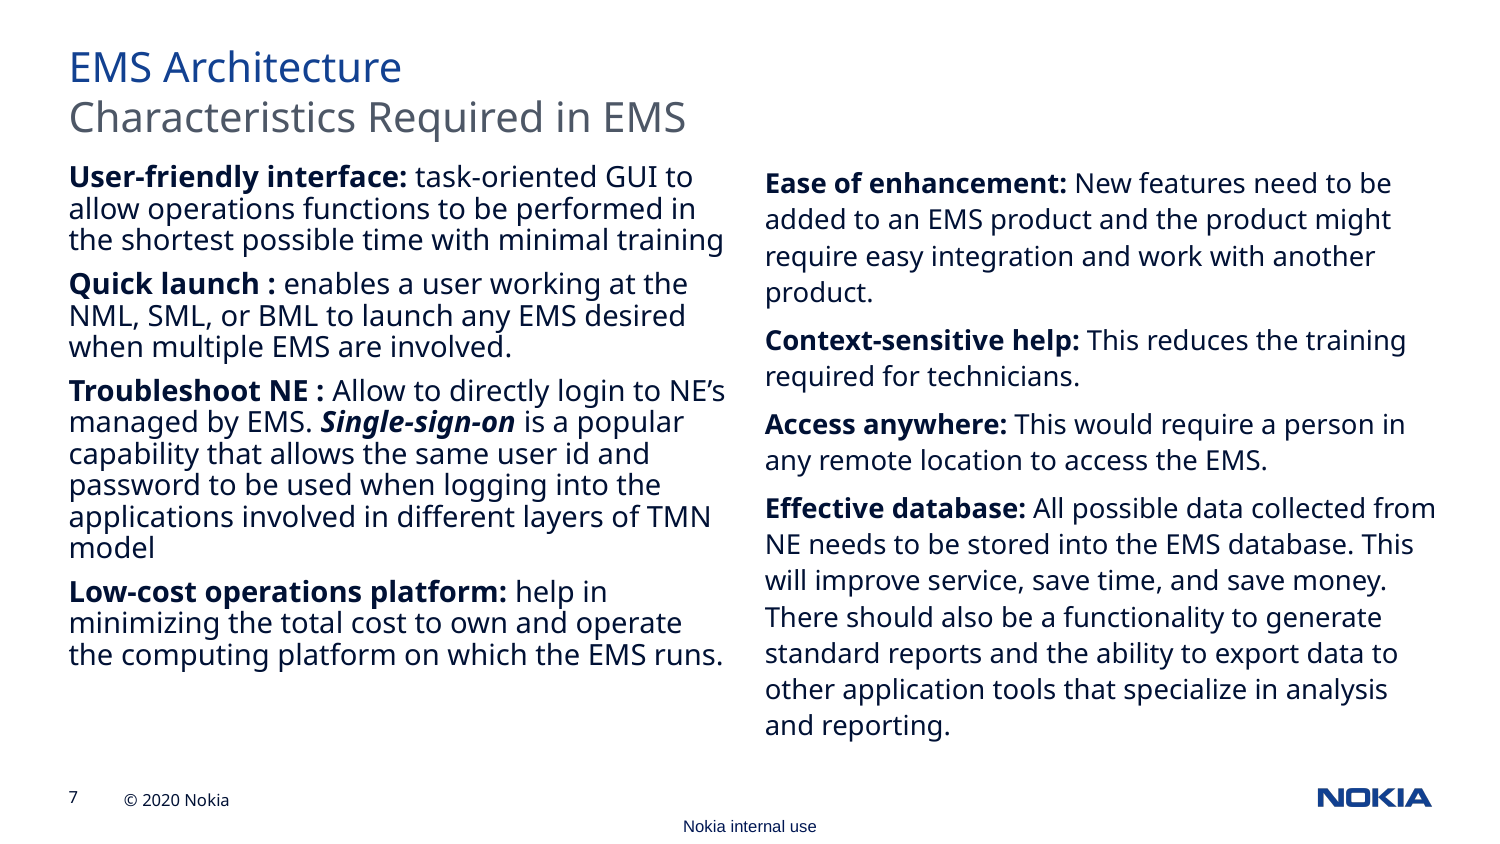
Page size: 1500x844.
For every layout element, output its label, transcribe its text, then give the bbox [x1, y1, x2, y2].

list Ease of enhancement: New features need to be added to an EMS product and the product might require easy integration and work with another product. Context-sensitive help: This reduces the training required for technicians. Access anywhere: This would require a person in any remote location to access the EMS. Effective database: All possible data collected from NE needs to be stored into the EMS database. This will improve service, save time, and save money. There should also be a functionality to generate standard reports and the ability to export data to other application tools that specialize in analysis and reporting. [764, 162, 1440, 747]
list Characteristics Required in EMS [68, 97, 1432, 148]
list EMS Architecture [68, 46, 1432, 97]
picture [1292, 762, 1458, 833]
list User-friendly interface: task-oriented GUI to allow operations functions to be performed in the shortest possible time with minimal training Quick launch : enables a user working at the NML, SML, or BML to launch any EMS desired when multiple EMS are involved. Troubleshoot NE : Allow to directly login to NE’s managed by EMS. Single-sign-on is a popular capability that allows the same user id and password to be used when logging into the applications involved in different layers of TMN model Low-cost operations platform: help in minimizing the total cost to own and operate the computing platform on which the EMS runs. [68, 162, 727, 747]
